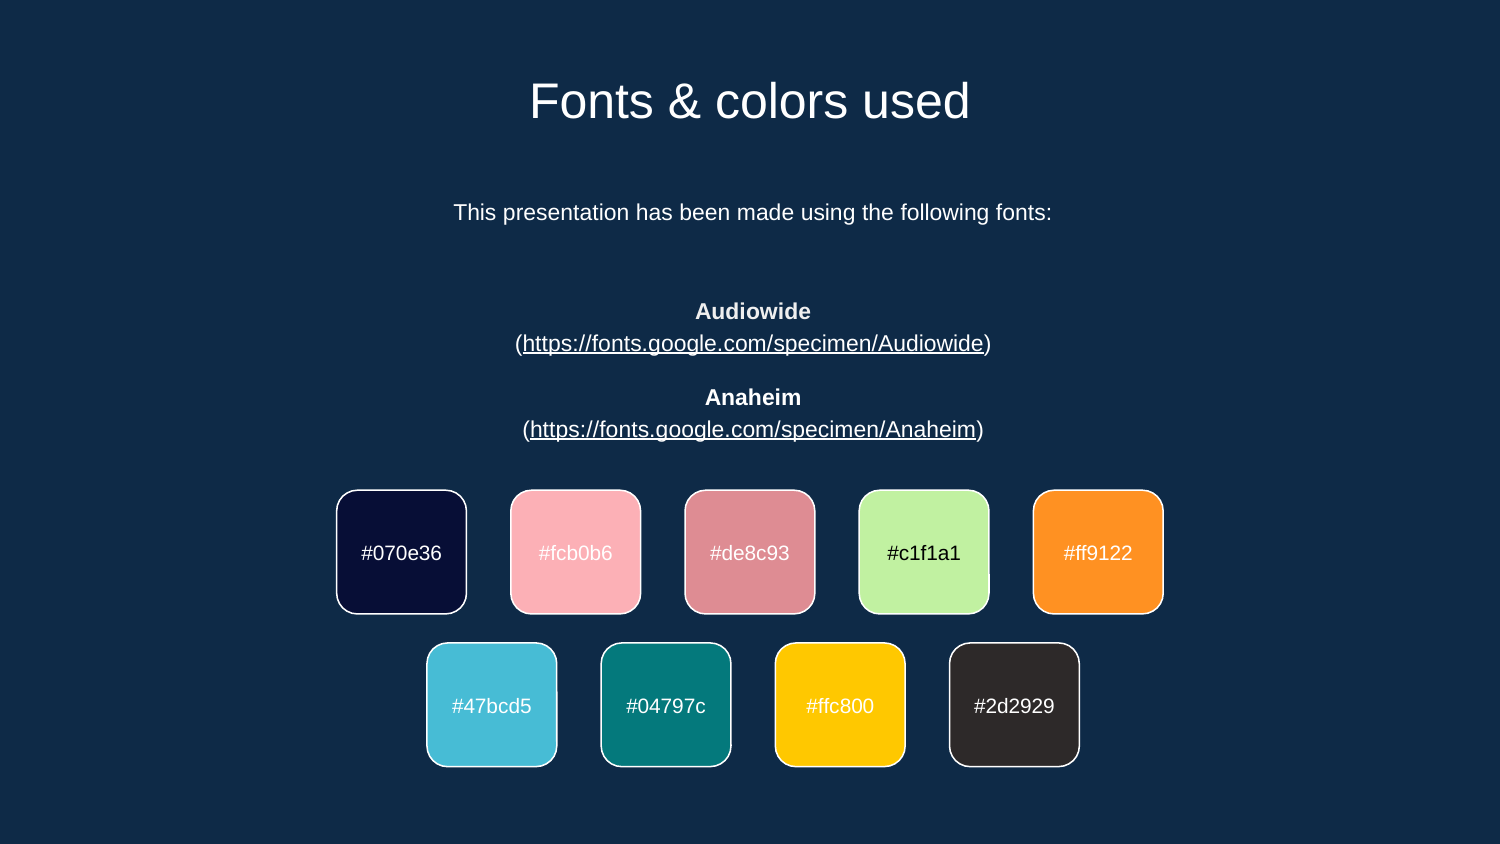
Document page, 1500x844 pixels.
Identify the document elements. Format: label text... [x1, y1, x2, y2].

text_box [510, 490, 641, 515]
text_box [426, 642, 557, 668]
text_box #de8c93 [685, 515, 815, 589]
text_box [510, 589, 641, 614]
text_box #070e36 [336, 515, 467, 589]
text_box [685, 589, 815, 614]
text_box #ffc800 [775, 668, 906, 741]
text_box Audiowide (https://fonts.google.com/specimen/Audiowide) Anaheim (https://fonts.google.com/specimen/Anaheim) [175, 264, 1332, 470]
text_box [775, 741, 906, 767]
text_box [426, 741, 557, 767]
text_box #fcb0b6 [510, 515, 641, 589]
text_box This presentation has been made using the following fonts: [175, 178, 1332, 251]
text_box [949, 642, 1080, 668]
text_box [1033, 589, 1164, 614]
text_box #ff9122 [1033, 515, 1164, 589]
text_box [336, 490, 467, 515]
text_box [336, 589, 467, 614]
text_box [859, 490, 989, 515]
text_box [949, 741, 1080, 767]
text_box #04797c [601, 668, 731, 741]
text_box [601, 642, 731, 668]
text_box [601, 741, 731, 767]
title Fonts & colors used [171, 53, 1328, 133]
text_box [685, 490, 815, 515]
text_box #2d2929 [949, 668, 1080, 741]
text_box [1033, 490, 1164, 515]
text_box #c1f1a1 [859, 515, 989, 589]
text_box #47bcd5 [426, 668, 557, 741]
text_box [859, 589, 989, 614]
text_box [775, 642, 906, 668]
